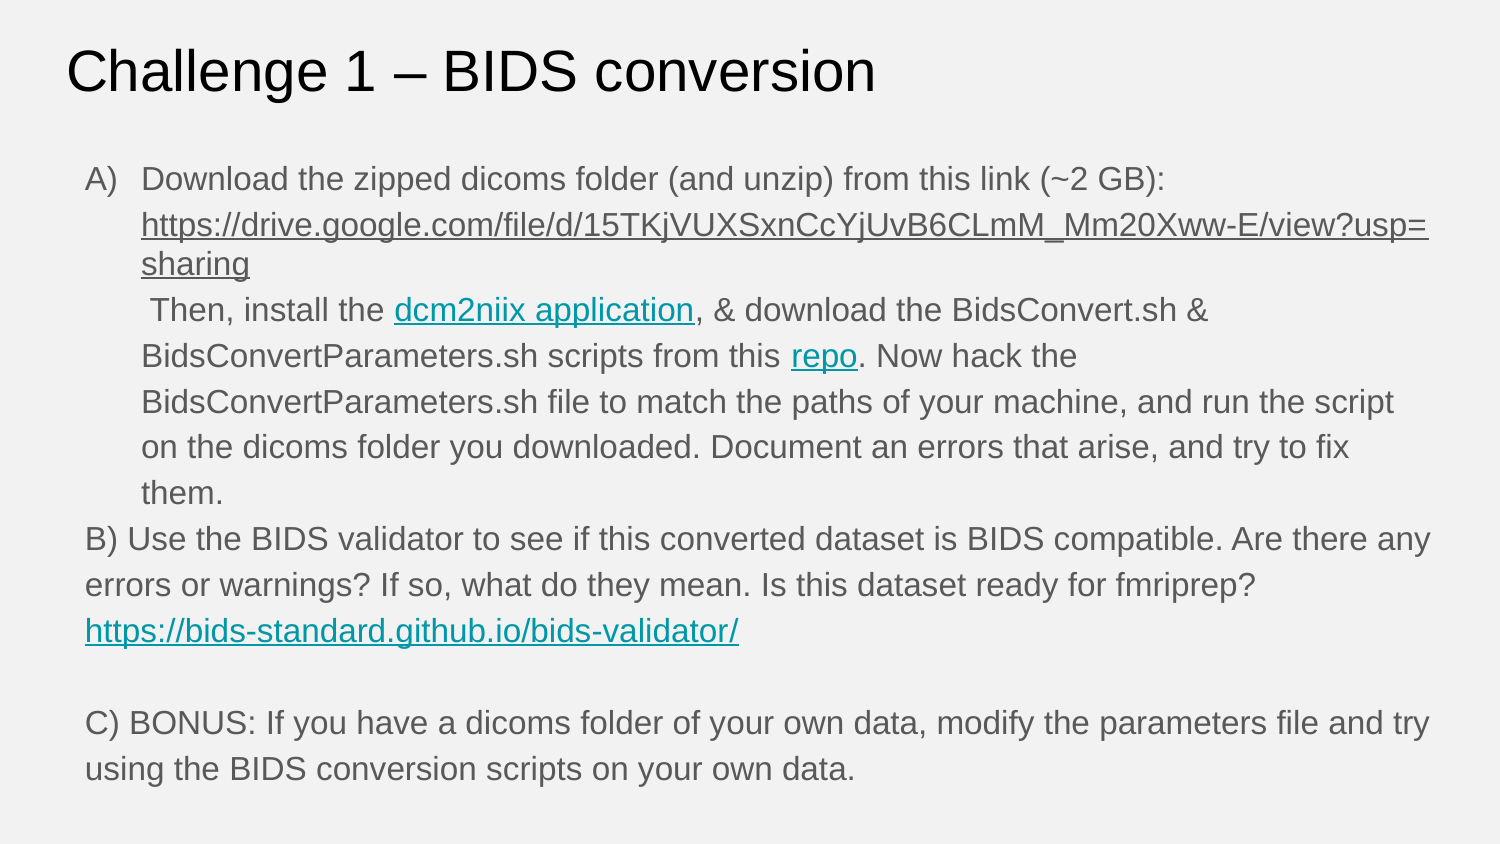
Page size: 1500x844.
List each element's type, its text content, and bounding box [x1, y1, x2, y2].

title Challenge 1 – BIDS conversion [51, 17, 1449, 112]
list Download the zipped dicoms folder (and unzip) from this link (~2 GB): https://drive.google.com/file/d/15TKjVUXSxnCcYjUvB6CLmM_Mm20Xww-E/view?usp=sharing Then, install the dcm2niix application, & download the BidsConvert.sh & BidsConvertParameters.sh scripts from this repo. Now hack the BidsConvertParameters.sh file to match the paths of your machine, and run the script on the dicoms folder you downloaded. Document an errors that arise, and try to fix them. B) Use the BIDS validator to see if this converted dataset is BIDS compatible. Are there any errors or warnings? If so, what do they mean. Is this dataset ready for fmriprep? https://bids-standard.github.io/bids-validator/ C) BONUS: If you have a dicoms folder of your own data, modify the parameters file and try using the BIDS conversion scripts on your own data. [51, 136, 1449, 697]
